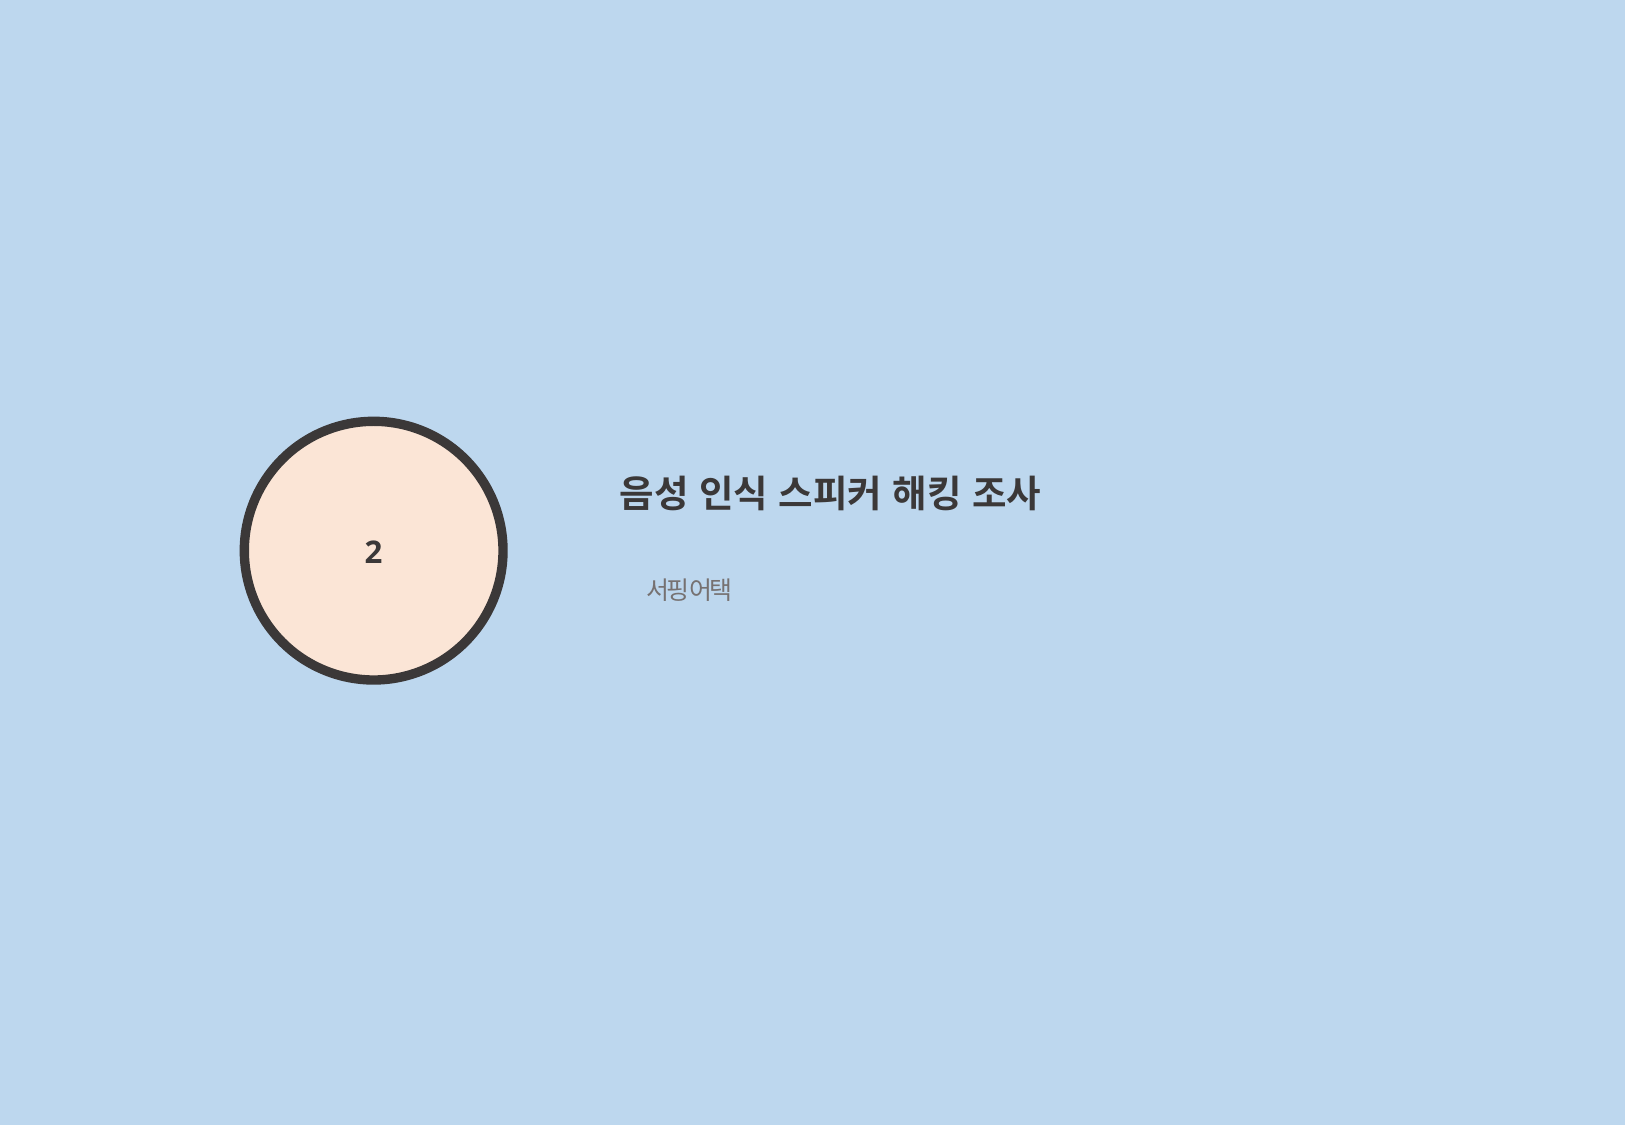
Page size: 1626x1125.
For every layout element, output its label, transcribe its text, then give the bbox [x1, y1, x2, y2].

text_box [0, 0, 1625, 1125]
text_box 음성 인식 스피커 해킹 조사 [578, 440, 1057, 523]
text_box [243, 420, 505, 682]
text_box 2 [267, 506, 480, 578]
text_box 서핑 어택 [610, 557, 1226, 651]
